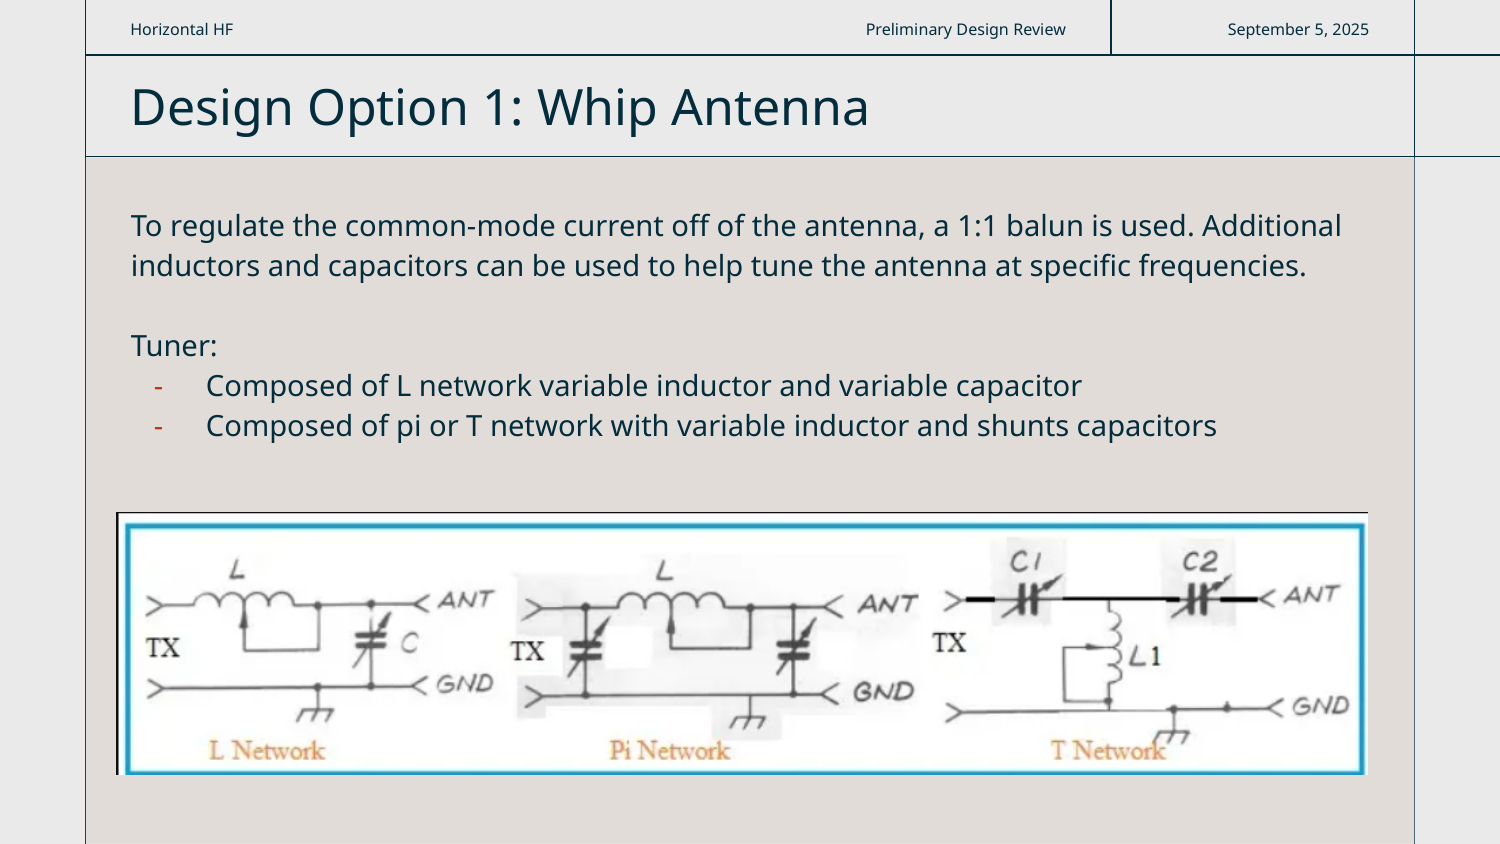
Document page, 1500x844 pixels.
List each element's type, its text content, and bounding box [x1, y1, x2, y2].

list To regulate the common-mode current off of the antenna, a 1:1 balun is used. Additional inductors and capacitors can be used to help tune the antenna at specific frequencies. Tuner: Composed of L network variable inductor and variable capacitor Composed of pi or T network with variable inductor and shunts capacitors [85, 163, 1415, 844]
picture [116, 512, 1369, 775]
subtitle Preliminary Design Review [670, 0, 1111, 54]
title Design Option 1: Whip Antenna [85, 54, 1415, 156]
subtitle Horizontal HF [85, 0, 567, 54]
subtitle September 5, 2025 [1111, 0, 1415, 54]
